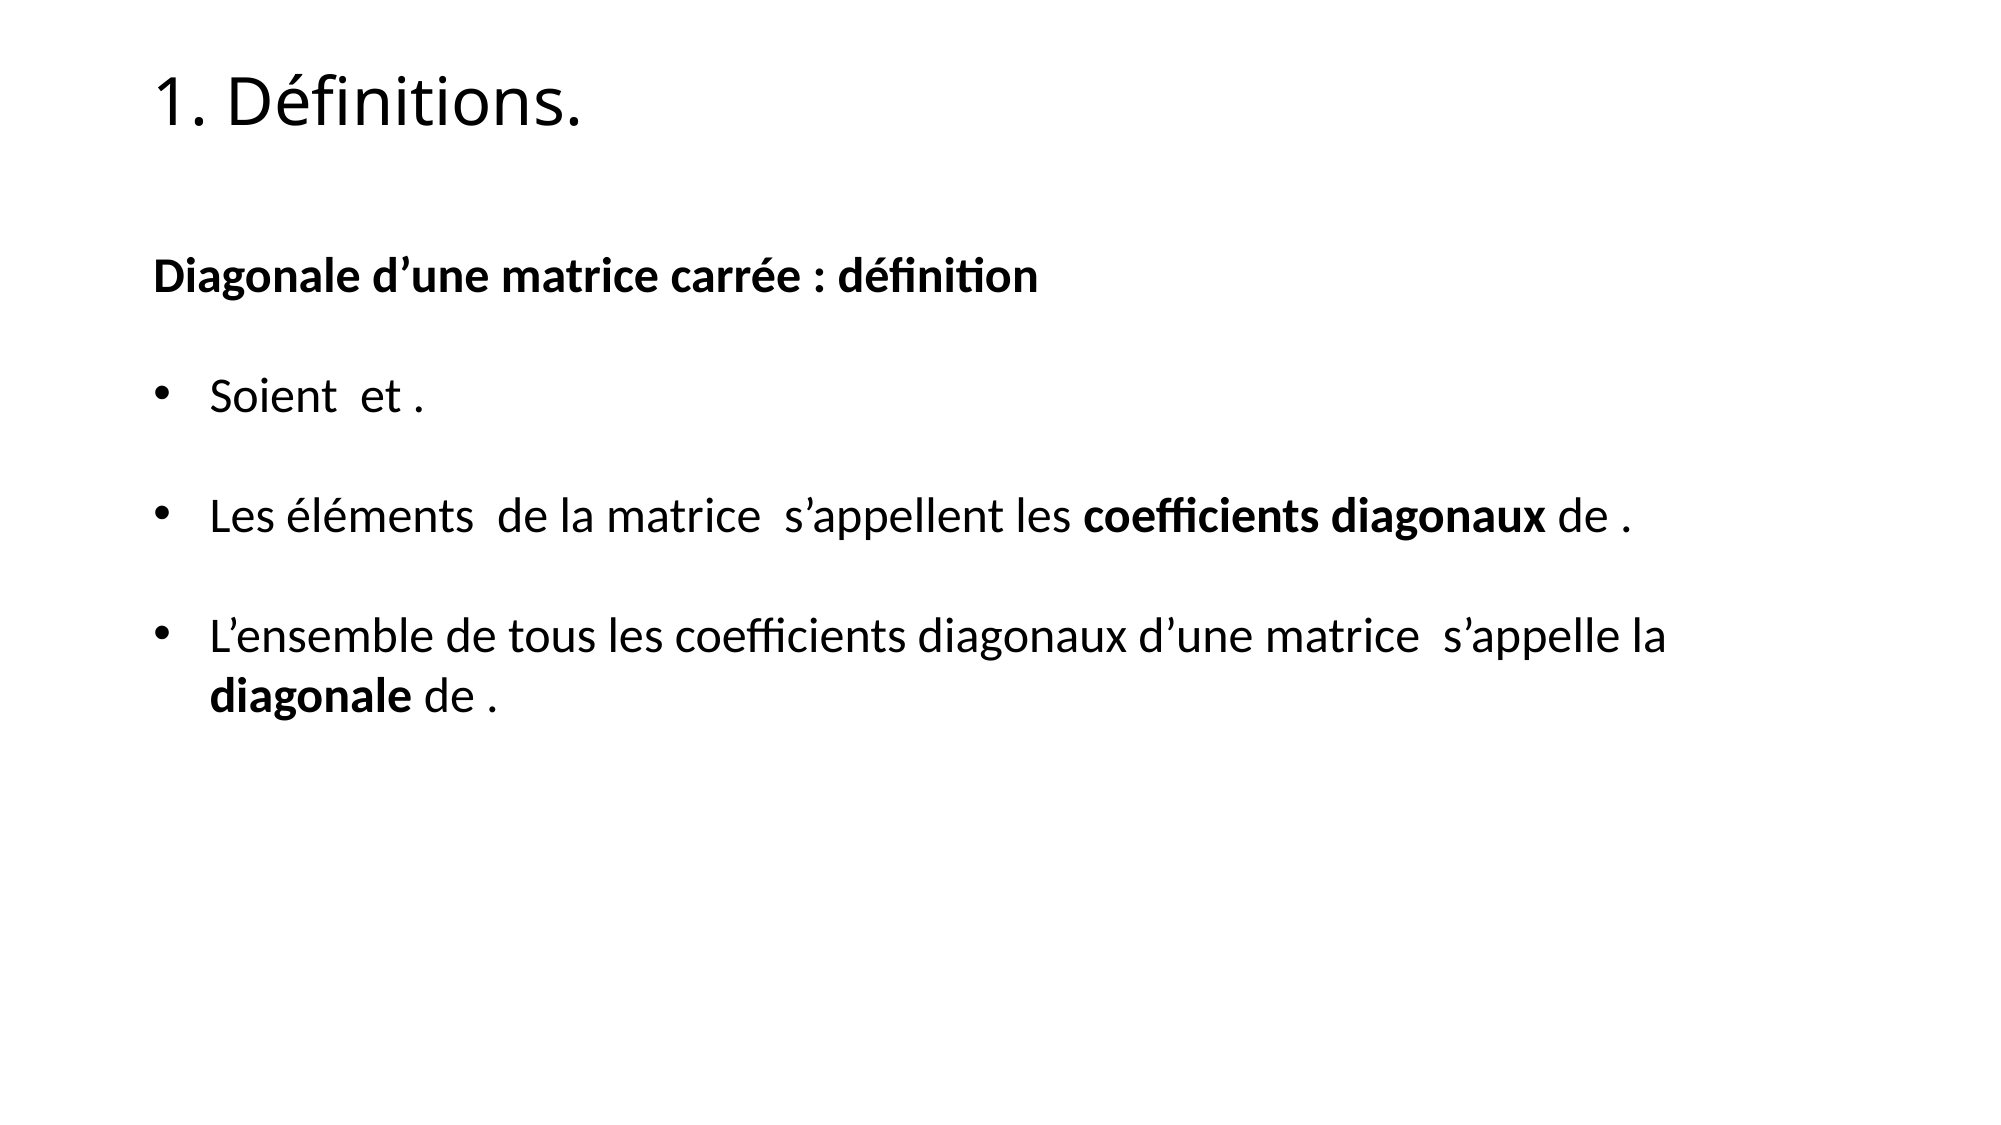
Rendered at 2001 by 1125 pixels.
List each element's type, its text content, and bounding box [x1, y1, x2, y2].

text_box 1. Définitions. [137, 59, 1863, 155]
